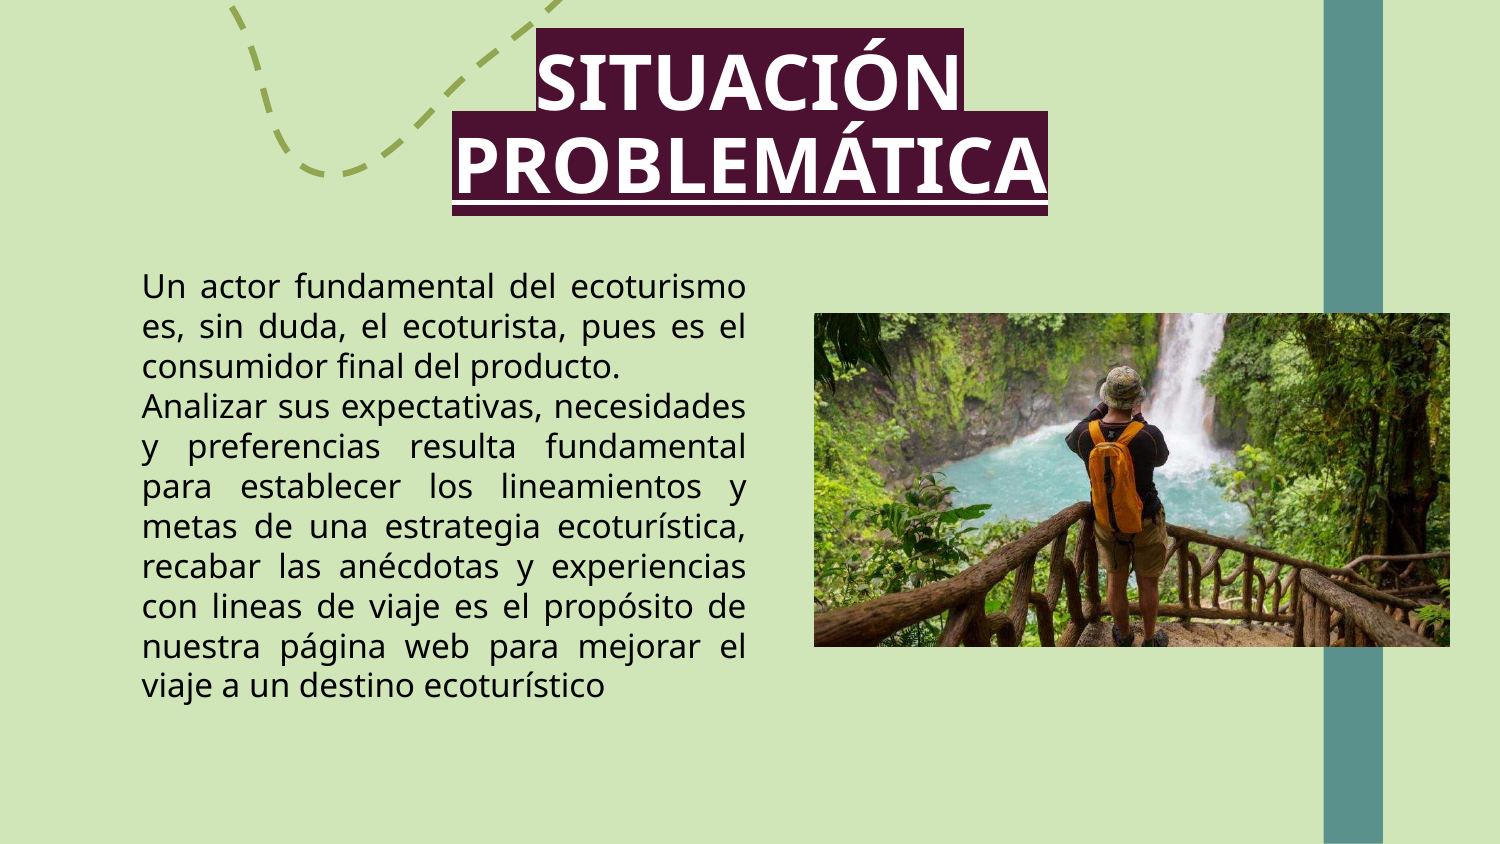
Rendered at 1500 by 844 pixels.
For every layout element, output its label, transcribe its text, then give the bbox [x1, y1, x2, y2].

picture [813, 313, 1451, 647]
title SITUACIÓN PROBLEMÁTICA [407, 83, 1093, 226]
subtitle Un actor fundamental del ecoturismo es, sin duda, el ecoturista, pues es el consumidor final del producto. Analizar sus expectativas, necesidades y preferencias resulta fundamental para establecer los lineamientos y metas de una estrategia ecoturística, recabar las anécdotas y experiencias con lineas de viaje es el propósito de nuestra página web para mejorar el viaje a un destino ecoturístico [126, 250, 763, 722]
